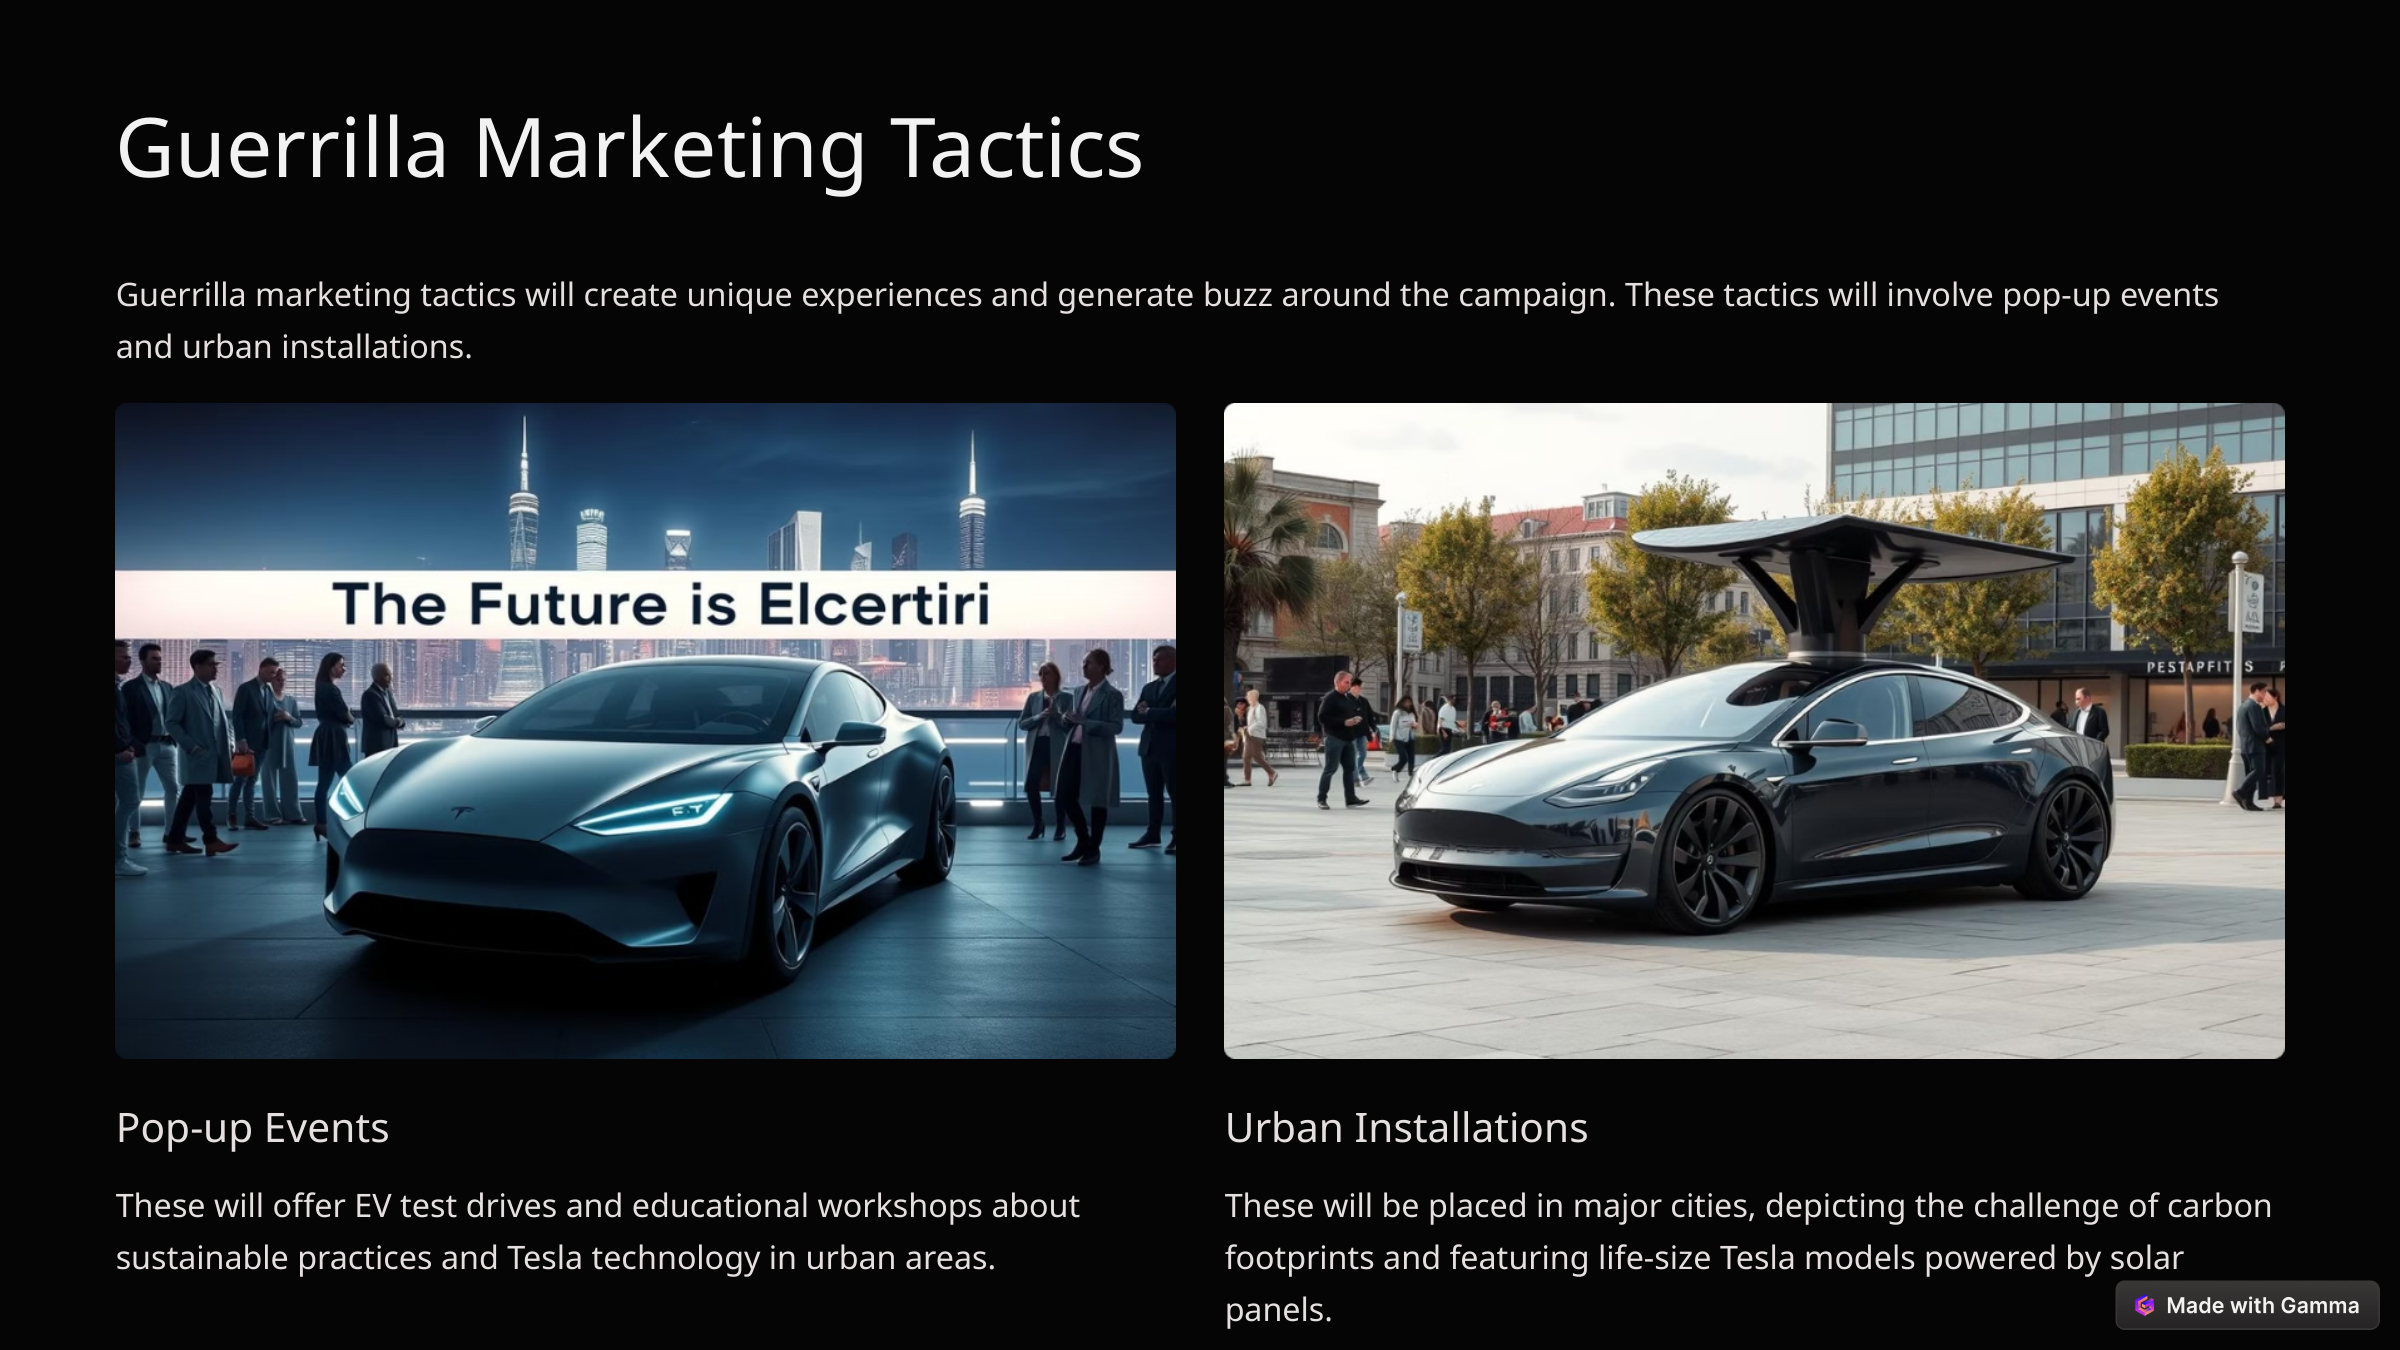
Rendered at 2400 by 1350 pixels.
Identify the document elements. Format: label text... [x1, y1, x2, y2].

text_box Pop-up Events [115, 1099, 530, 1152]
text_box Guerrilla marketing tactics will create unique experiences and generate buzz around the campaign. These tactics will involve pop-up events and urban installations. [115, 260, 2285, 367]
text_box These will offer EV test drives and educational workshops about sustainable practices and Tesla technology in urban areas. [115, 1171, 1176, 1278]
picture [115, 403, 1176, 1059]
picture [1224, 403, 2285, 1059]
text_box Guerrilla Marketing Tactics [115, 91, 1197, 195]
text_box These will be placed in major cities, depicting the challenge of carbon footprints and featuring life-size Tesla models powered by solar panels. [1224, 1171, 2285, 1278]
text_box Urban Installations [1224, 1099, 1639, 1152]
picture [2106, 1271, 2389, 1339]
